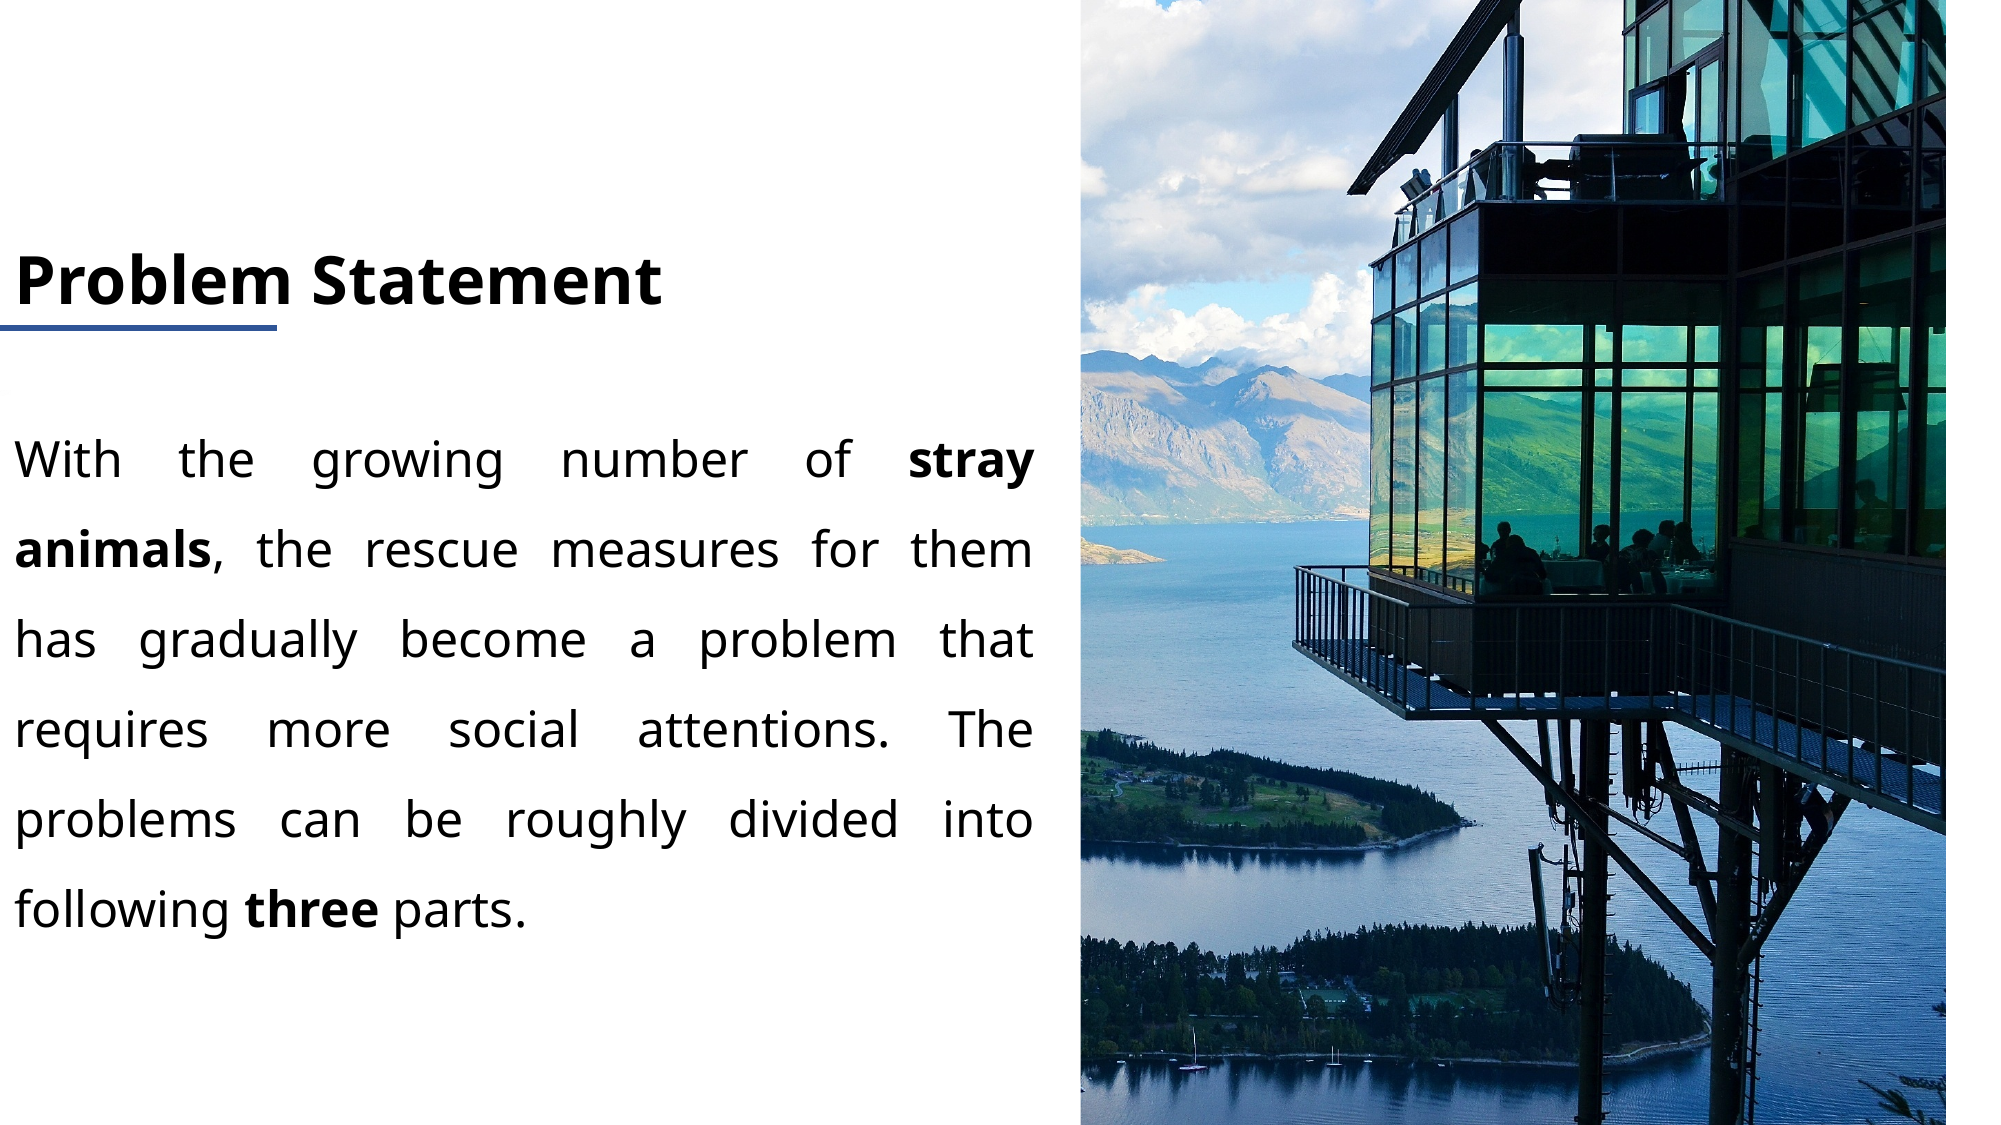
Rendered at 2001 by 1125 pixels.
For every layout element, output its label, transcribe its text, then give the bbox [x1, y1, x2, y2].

text_box With the growing number of stray animals, the rescue measures for them has gradually become a problem that requires more social attentions. The problems can be roughly divided into following three parts. [0, 390, 1050, 945]
picture [1080, 0, 1946, 1125]
text_box Problem Statement [0, 230, 820, 325]
